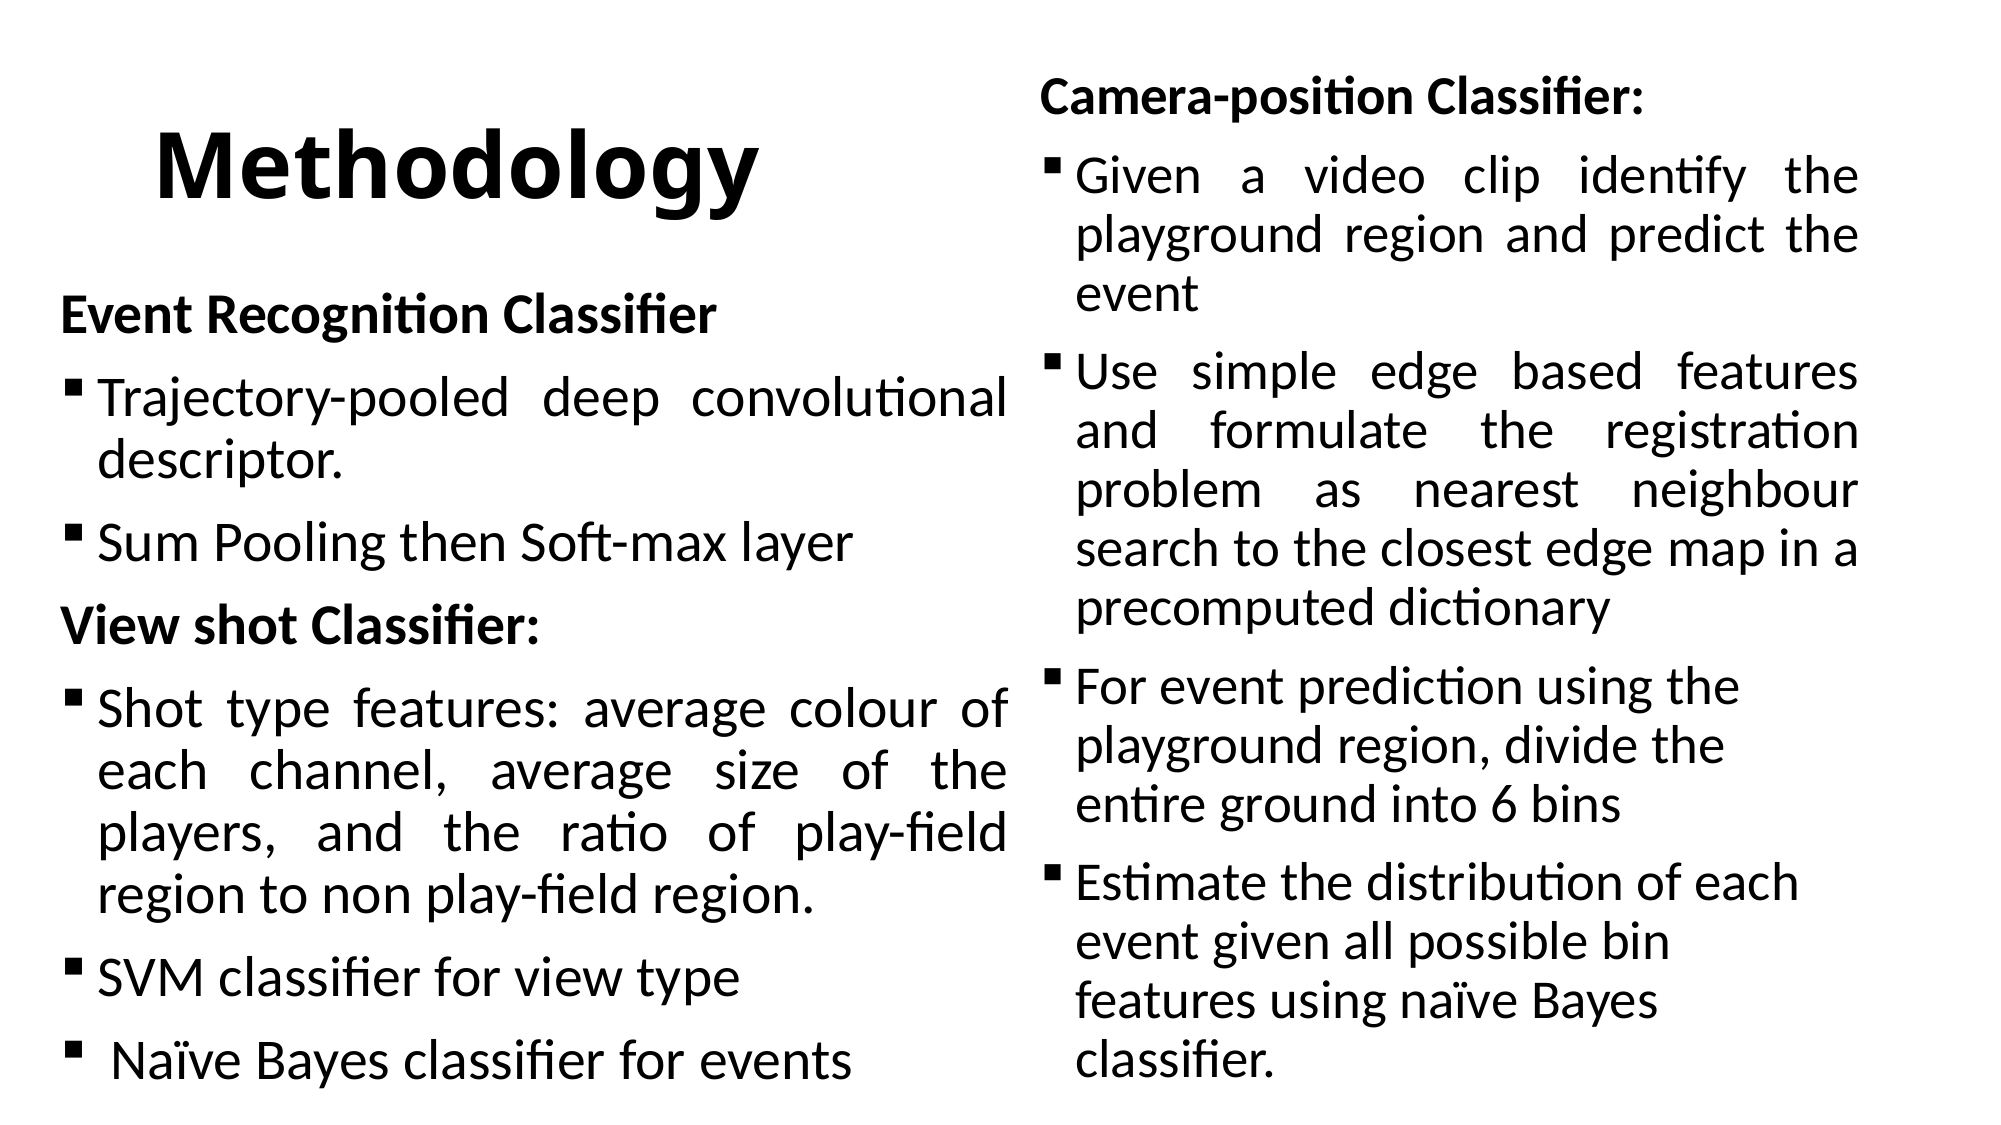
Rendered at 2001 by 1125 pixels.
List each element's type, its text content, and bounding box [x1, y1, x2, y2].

list Camera-position Classifier: Given a video clip identify the playground region and predict the event Use simple edge based features and formulate the registration problem as nearest neighbour search to the closest edge map in a precomputed dictionary For event prediction using the playground region, divide the entire ground into 6 bins Estimate the distribution of each event given all possible bin features using naïve Bayes classifier. [1025, 59, 1875, 1107]
title Methodology [137, 59, 1025, 276]
list Event Recognition Classifier Trajectory-pooled deep convolutional descriptor. Sum Pooling then Soft-max layer View shot Classifier: Shot type features: average colour of each channel, average size of the players, and the ratio of play-field region to non play-field region. SVM classifier for view type Naïve Bayes classifier for events [45, 276, 1025, 1107]
